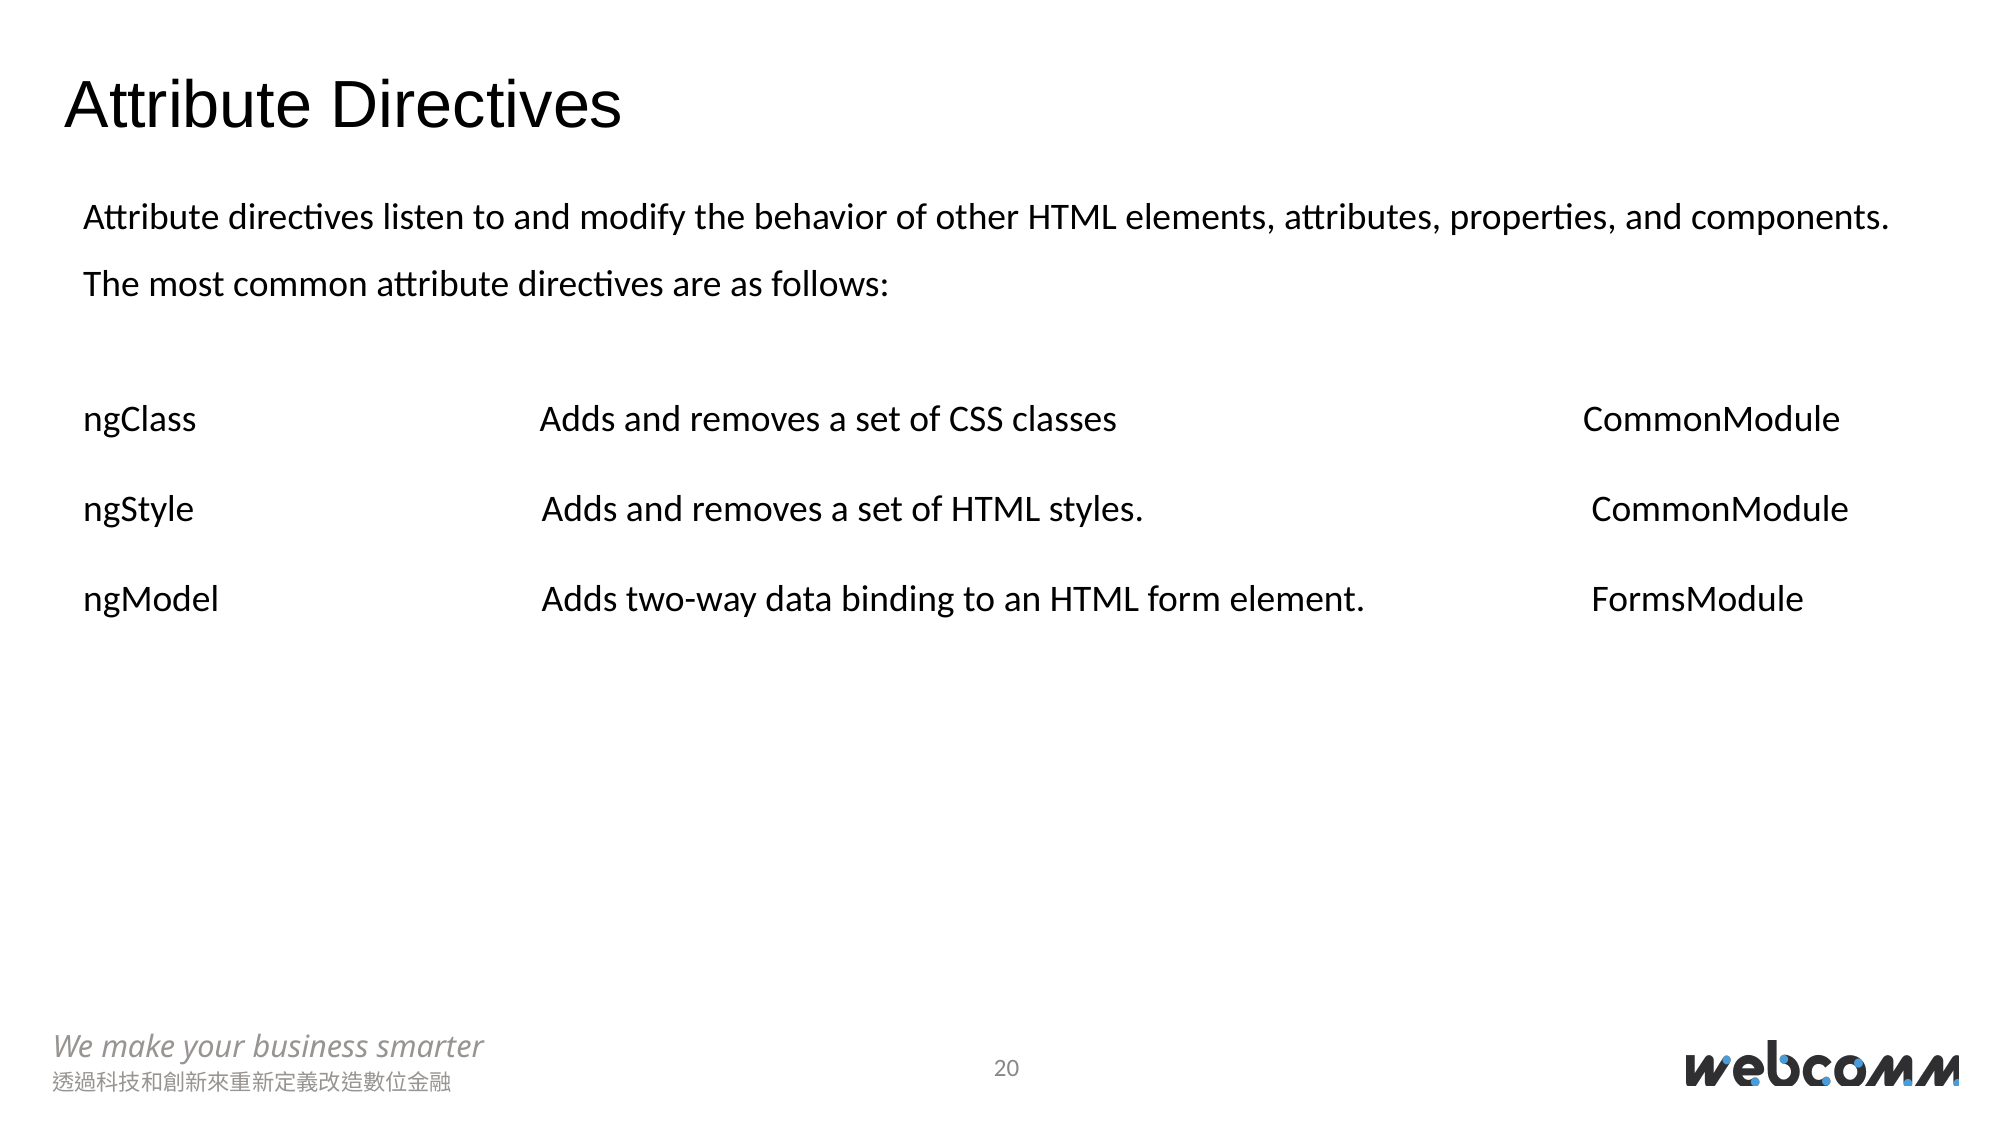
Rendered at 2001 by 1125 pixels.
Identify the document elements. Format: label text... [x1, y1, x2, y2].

picture [1686, 1040, 1959, 1086]
list Attribute directives listen to and modify the behavior of other HTML elements, attributes, properties, and components. The most common attribute directives are as follows: ngClass Adds and removes a set of CSS classes CommonModule ngStyle Adds and removes a set of HTML styles. CommonModule ngModel Adds two-way data binding to an HTML form element. FormsModule [68, 161, 1932, 972]
text_box Attribute Directives [49, 50, 1954, 162]
